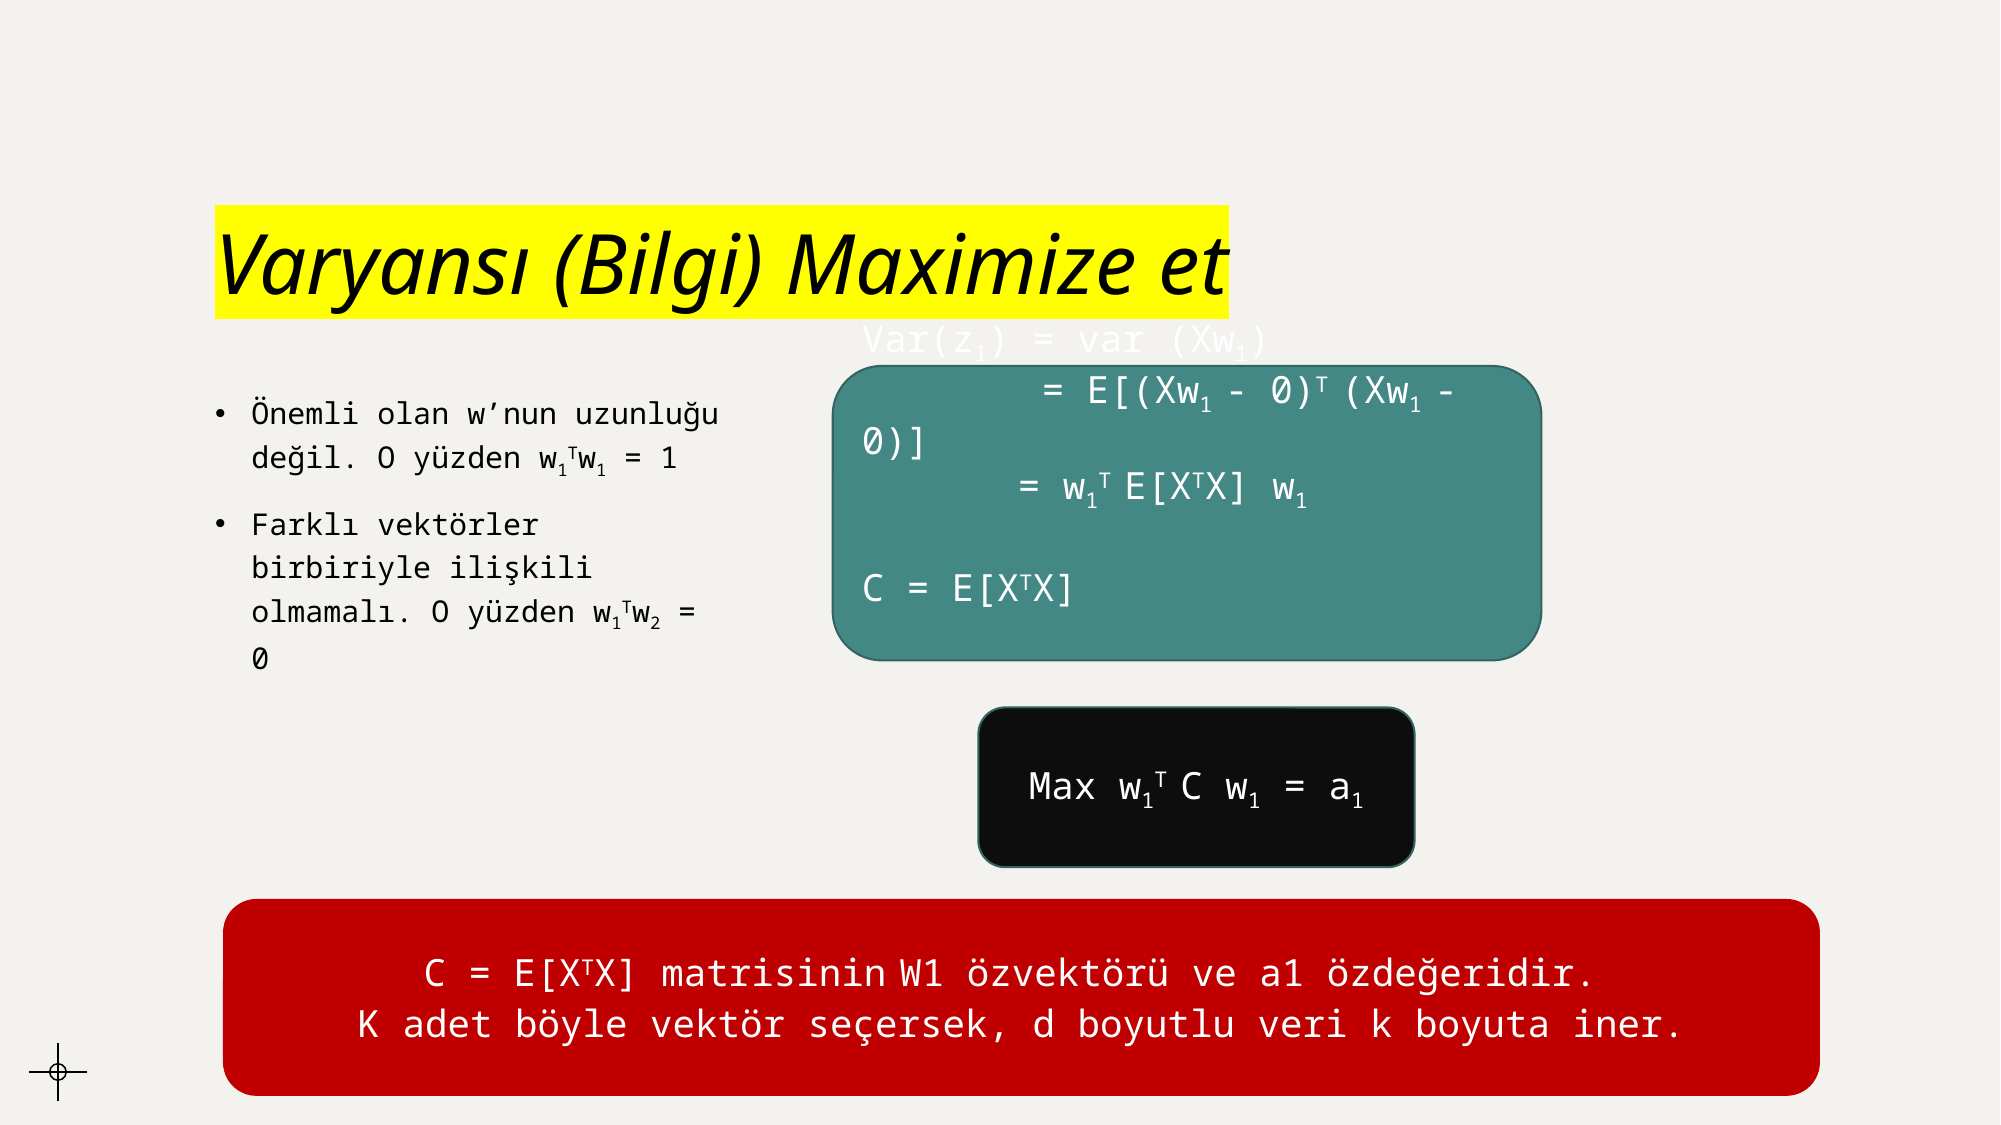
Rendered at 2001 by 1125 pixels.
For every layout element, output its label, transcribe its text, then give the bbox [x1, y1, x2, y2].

text_box C = E[XTX] matrisinin W1 özvektörü ve a1 özdeğeridir. K adet böyle vektör seçersek, d boyutlu veri k boyuta iner. [222, 898, 1820, 1096]
text_box Max w1T C w1 = a1 [977, 706, 1416, 869]
text_box Var(z1) = var (Xw1) = E[(Xw1 - 0)T (Xw1 - 0)] = w1T E[XTX] w1 C = E[XTX] [831, 364, 1543, 662]
title Varyansı (Bilgi) Maximize et [200, 59, 1758, 319]
list Önemli olan w’nun uzunluğu değil. O yüzden w1Tw1 = 1 Farklı vektörler birbiriyle ilişkili olmamalı. O yüzden w1Tw2 = 0 [200, 380, 738, 702]
